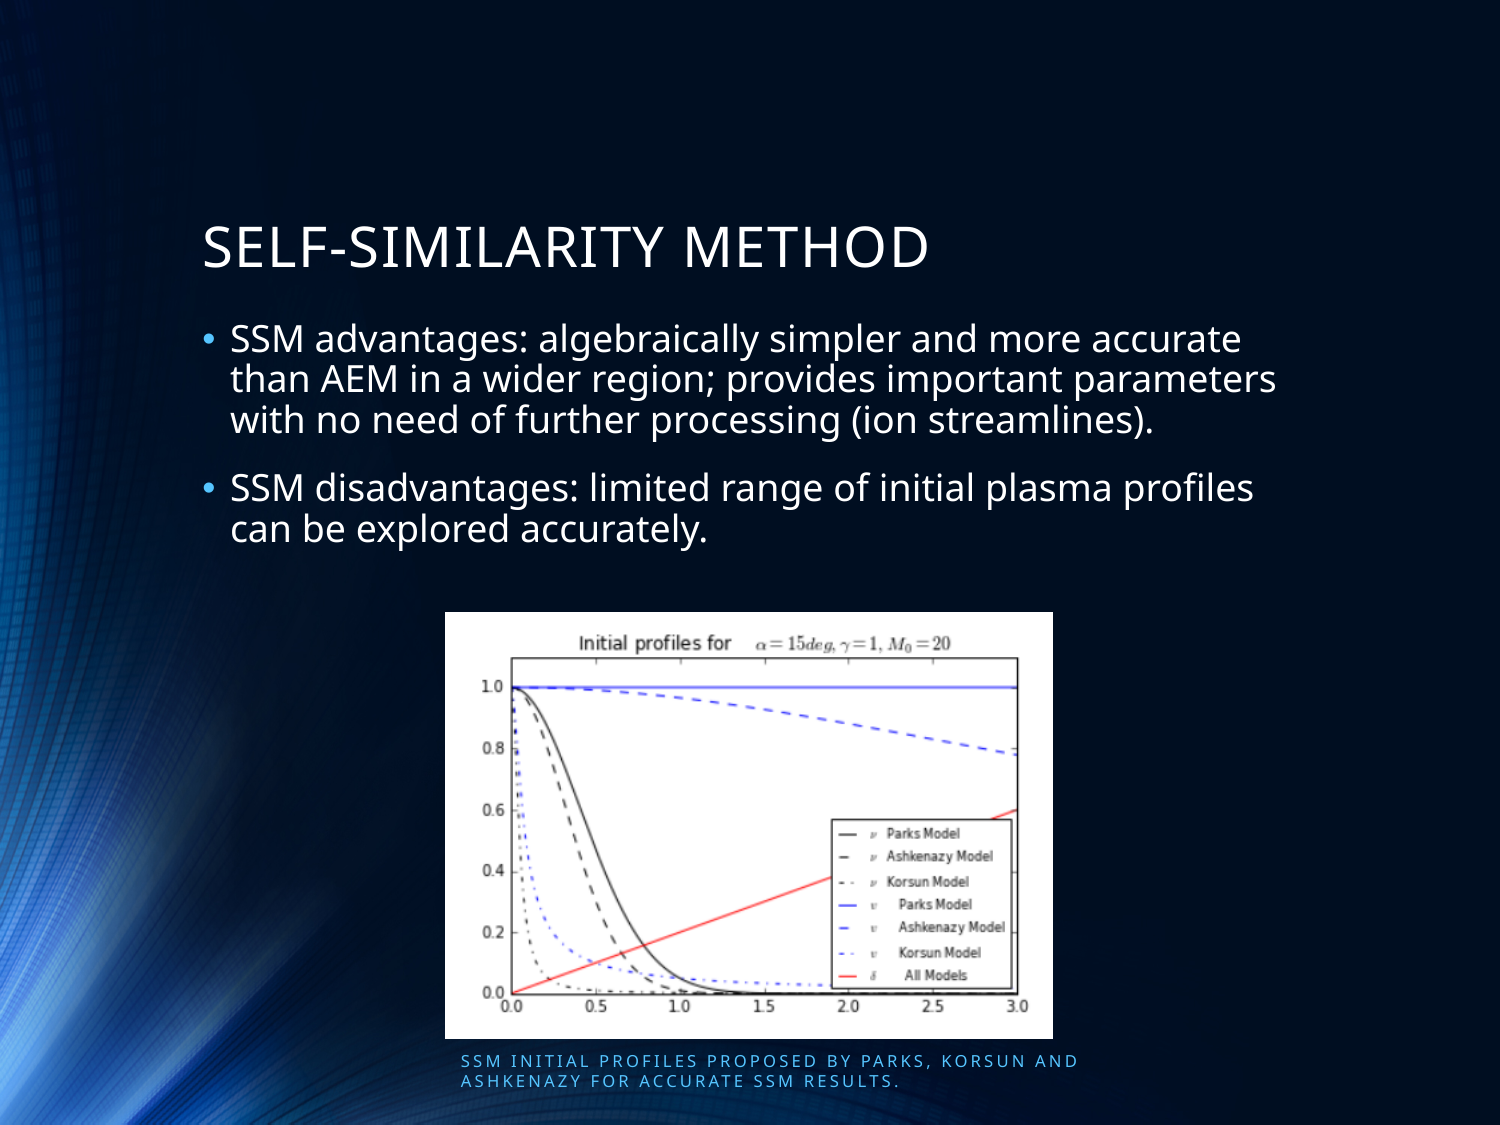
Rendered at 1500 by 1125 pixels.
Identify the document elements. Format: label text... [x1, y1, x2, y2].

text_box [445, 612, 1133, 1125]
title SELF-SIMILARITY METHOD [187, 62, 1313, 288]
picture [0, 0, 1500, 1125]
list SSM advantages: algebraically simpler and more accurate than AEM in a wider region; provides important parameters with no need of further processing (ion streamlines). SSM disadvantages: limited range of initial plasma profiles can be explored accurately. [187, 312, 1312, 988]
